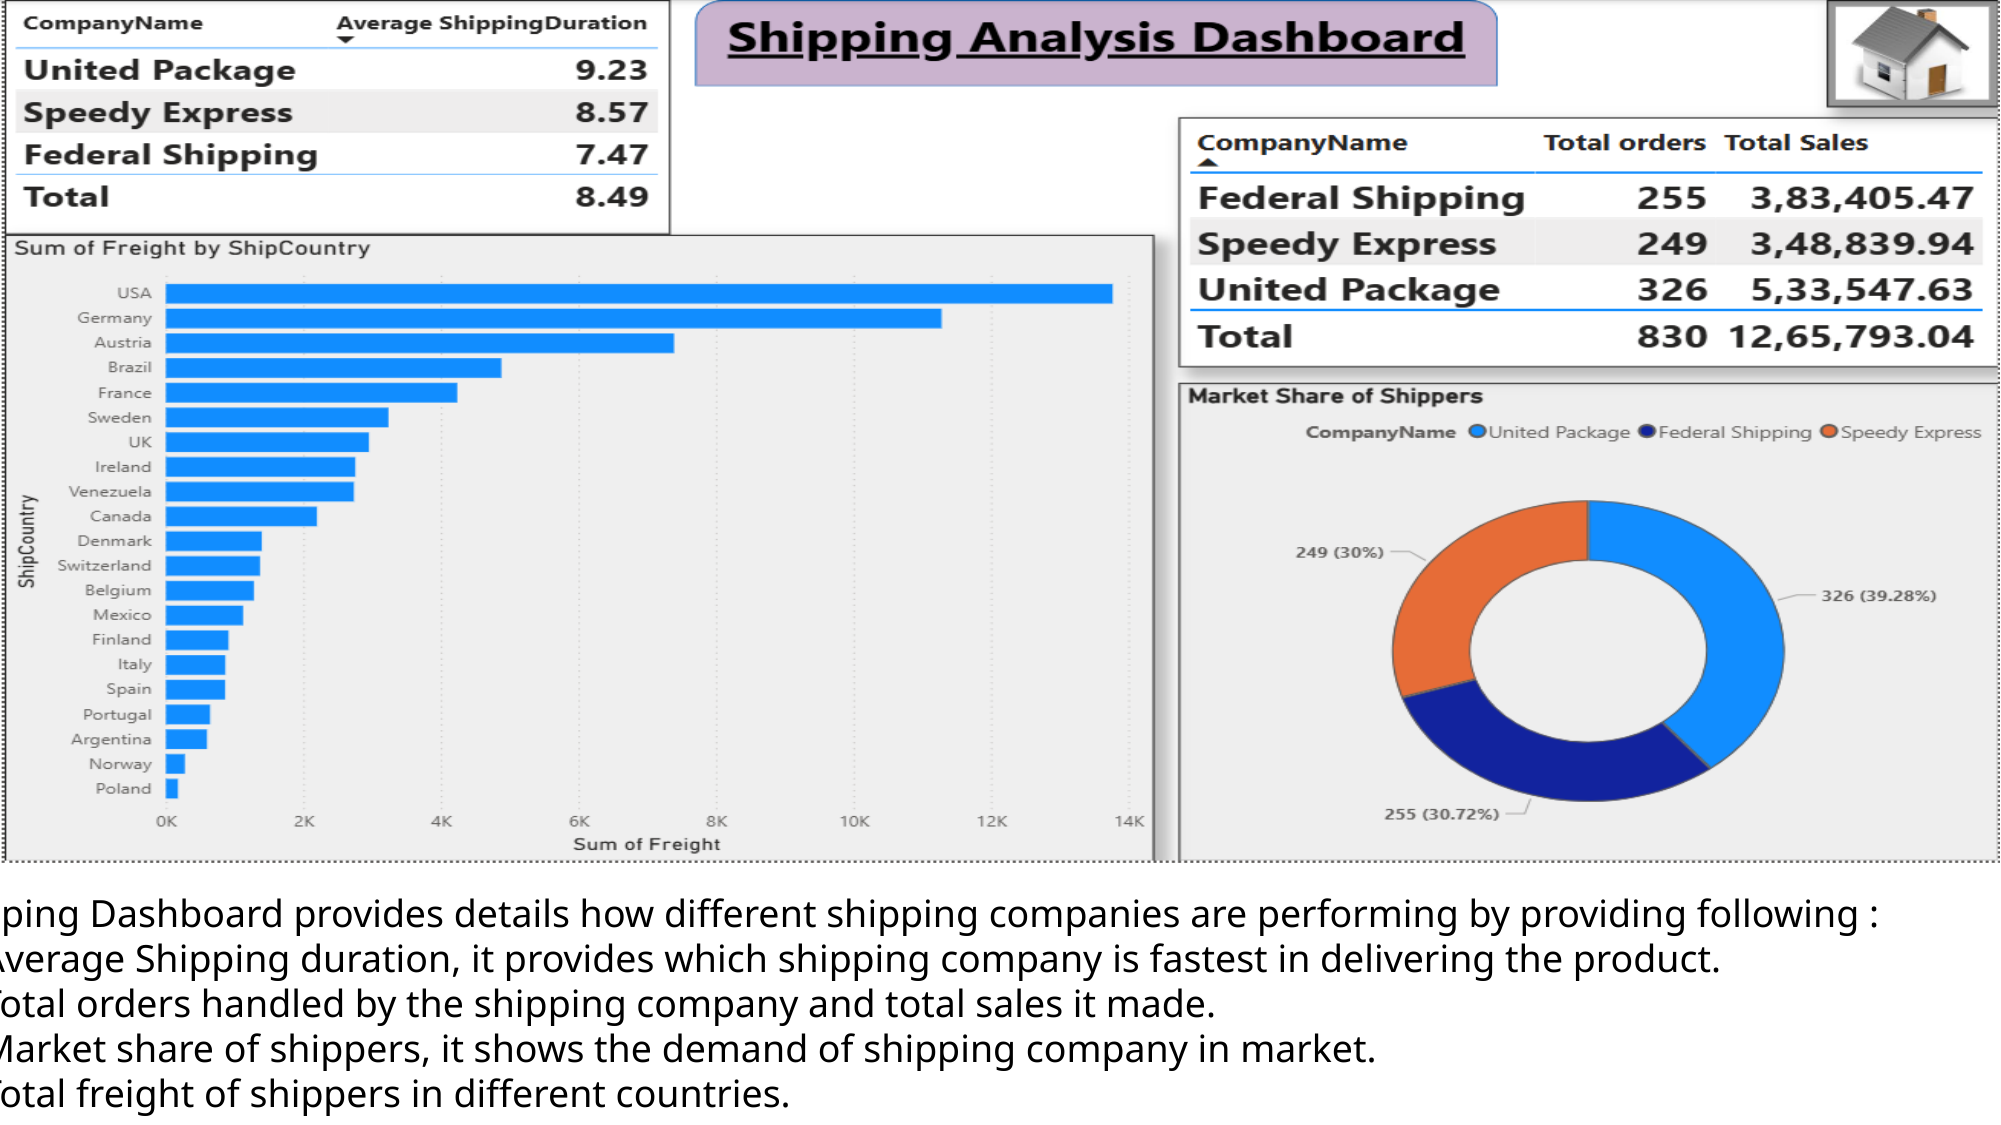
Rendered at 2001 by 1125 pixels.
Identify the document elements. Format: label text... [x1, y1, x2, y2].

picture [0, 0, 2000, 863]
text_box Shipping Dashboard provides details how different shipping companies are performing by providing following : Average Shipping duration, it provides which shipping company is fastest in delivering the product. Total orders handled by the shipping company and total sales it made. Market share of shippers, it shows the demand of shipping company in market. Total freight of shippers in different countries. [0, 882, 1897, 1123]
